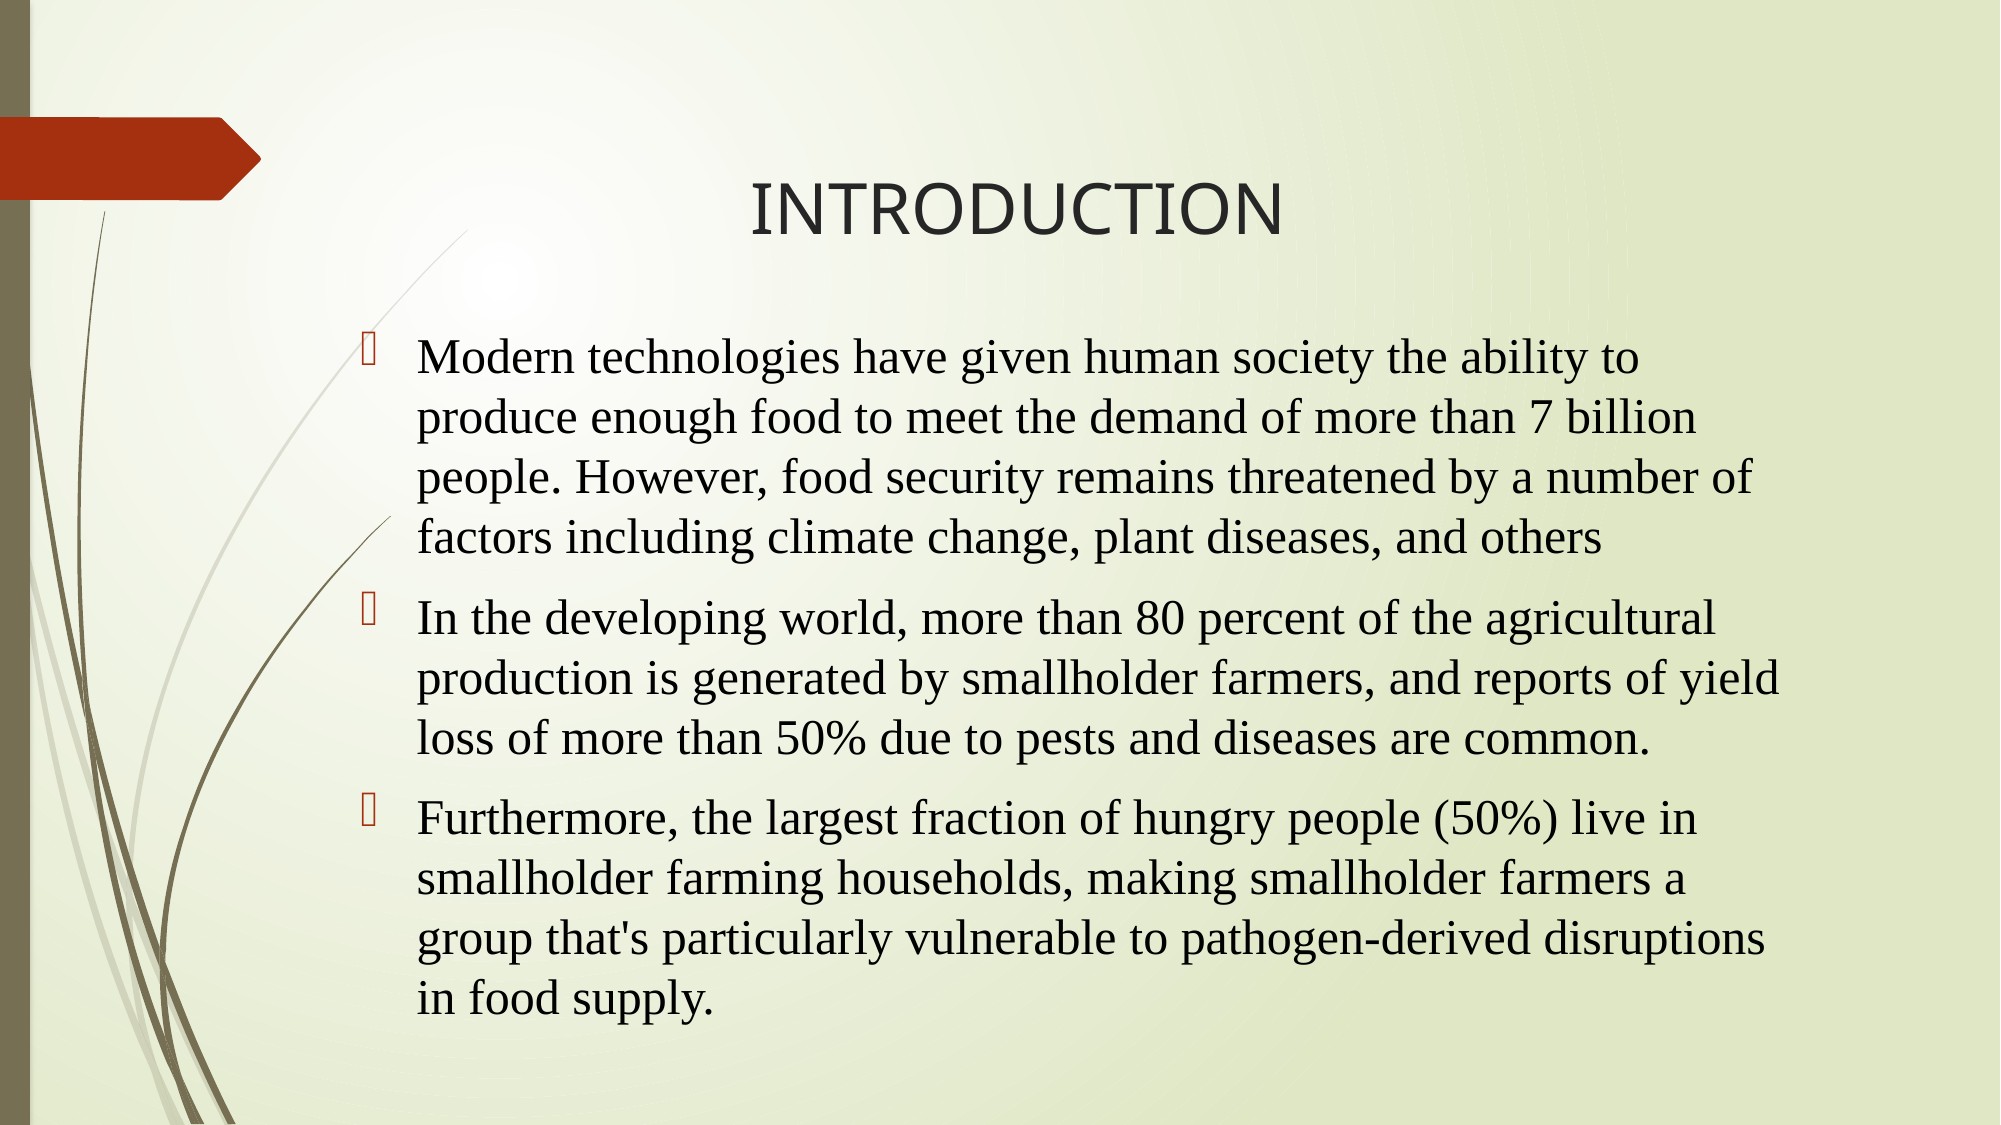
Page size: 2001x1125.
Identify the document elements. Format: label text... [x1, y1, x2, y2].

title INTRODUCTION [735, 155, 1324, 279]
list Modern technologies have given human society the ability to produce enough food to meet the demand of more than 7 billion people. However, food security remains threatened by a number of factors including climate change, plant diseases, and others In the developing world, more than 80 percent of the agricultural production is generated by smallholder farmers, and reports of yield loss of more than 50% due to pests and diseases are common. Furthermore, the largest fraction of hungry people (50%) live in smallholder farming households, making smallholder farmers a group that's particularly vulnerable to pathogen-derived disruptions in food supply. [345, 315, 1808, 1089]
